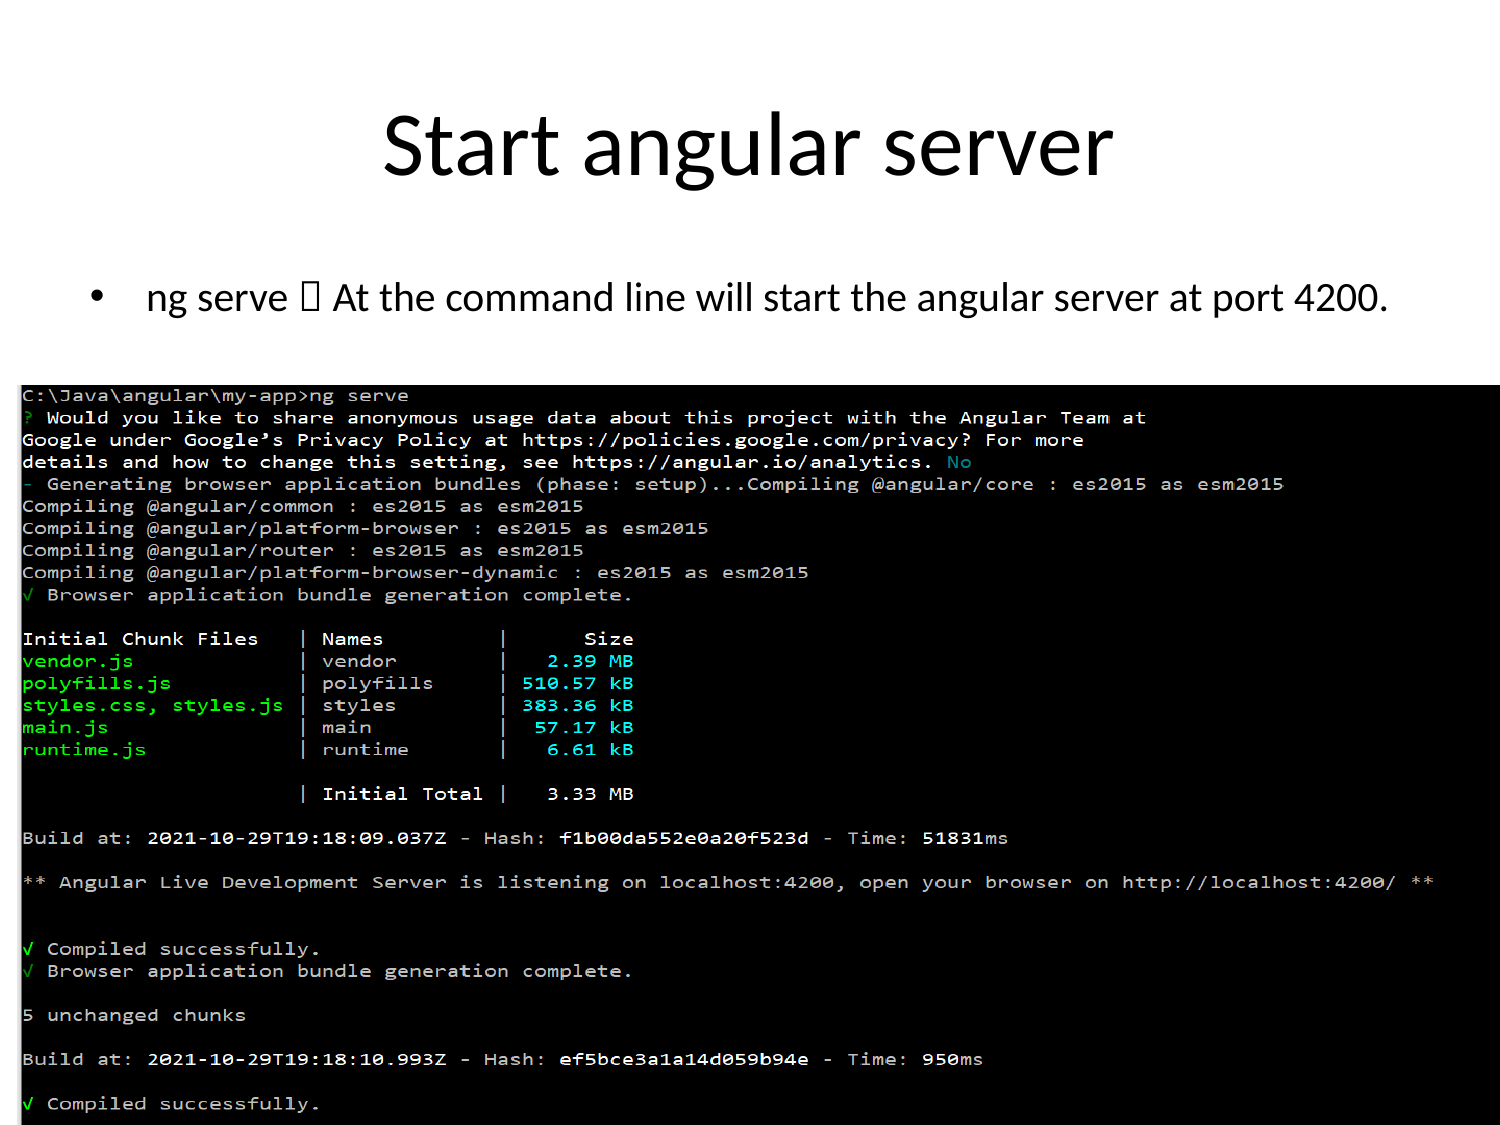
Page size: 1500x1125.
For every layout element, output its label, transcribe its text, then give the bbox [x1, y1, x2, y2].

picture [17, 385, 1500, 1125]
title Start angular server [75, 45, 1425, 232]
list ng serve  At the command line will start the angular server at port 4200. [75, 262, 1425, 381]
